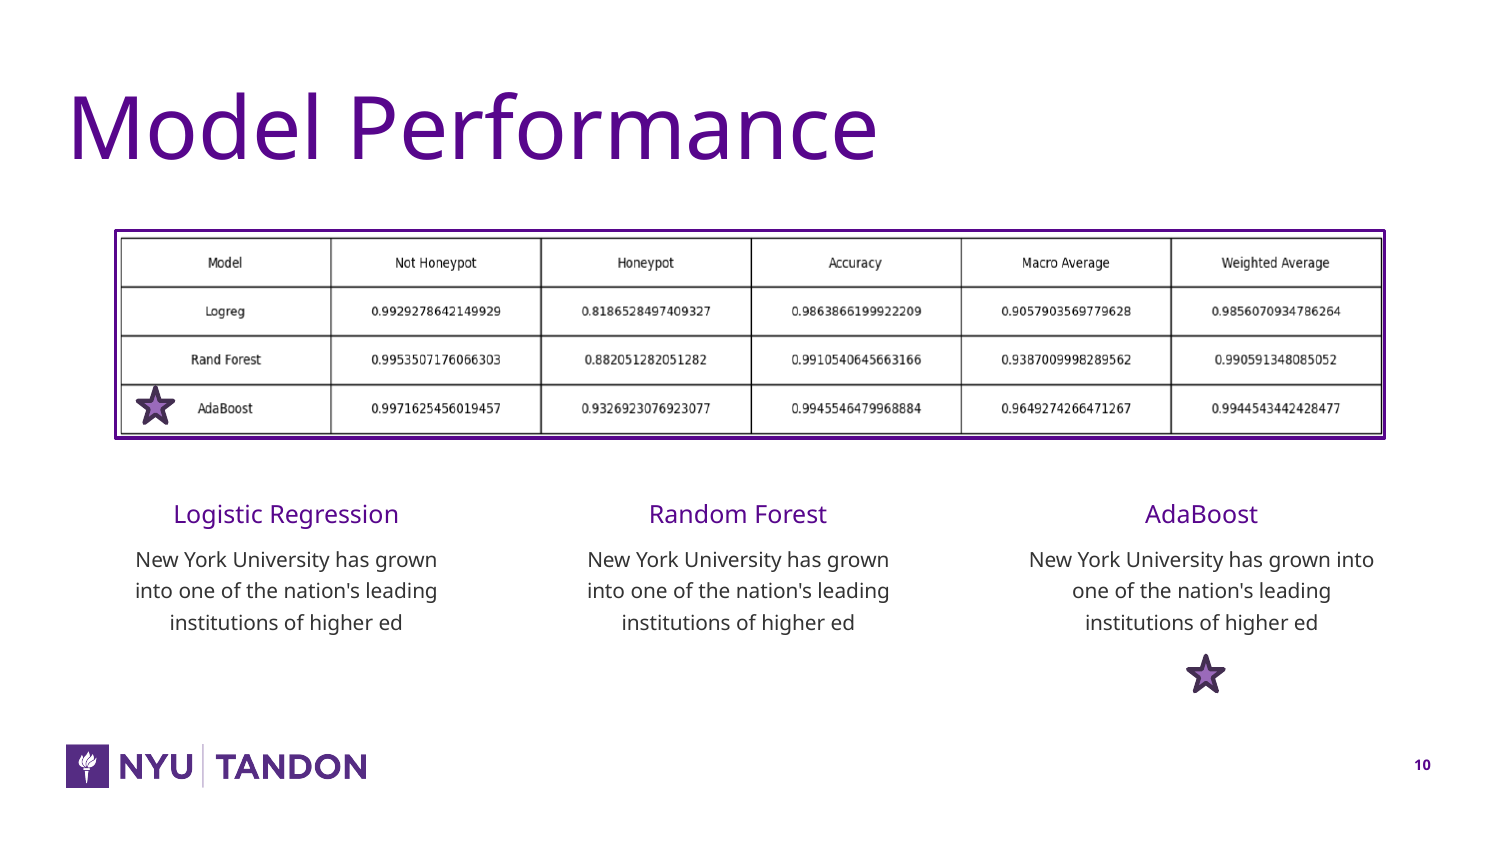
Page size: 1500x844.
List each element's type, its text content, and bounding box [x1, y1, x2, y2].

text_box Logistic Regression New York University has grown into one of the nation's leading institutions of higher ed [109, 475, 464, 671]
picture [66, 744, 366, 788]
text_box [1186, 653, 1226, 694]
text_box Random Forest New York University has grown into one of the nation's leading institutions of higher ed [560, 475, 917, 671]
picture [116, 232, 1384, 437]
title Model Performance [51, 72, 1434, 167]
text_box AdaBoost New York University has grown into one of the nation's leading institutions of higher ed [1013, 475, 1391, 671]
